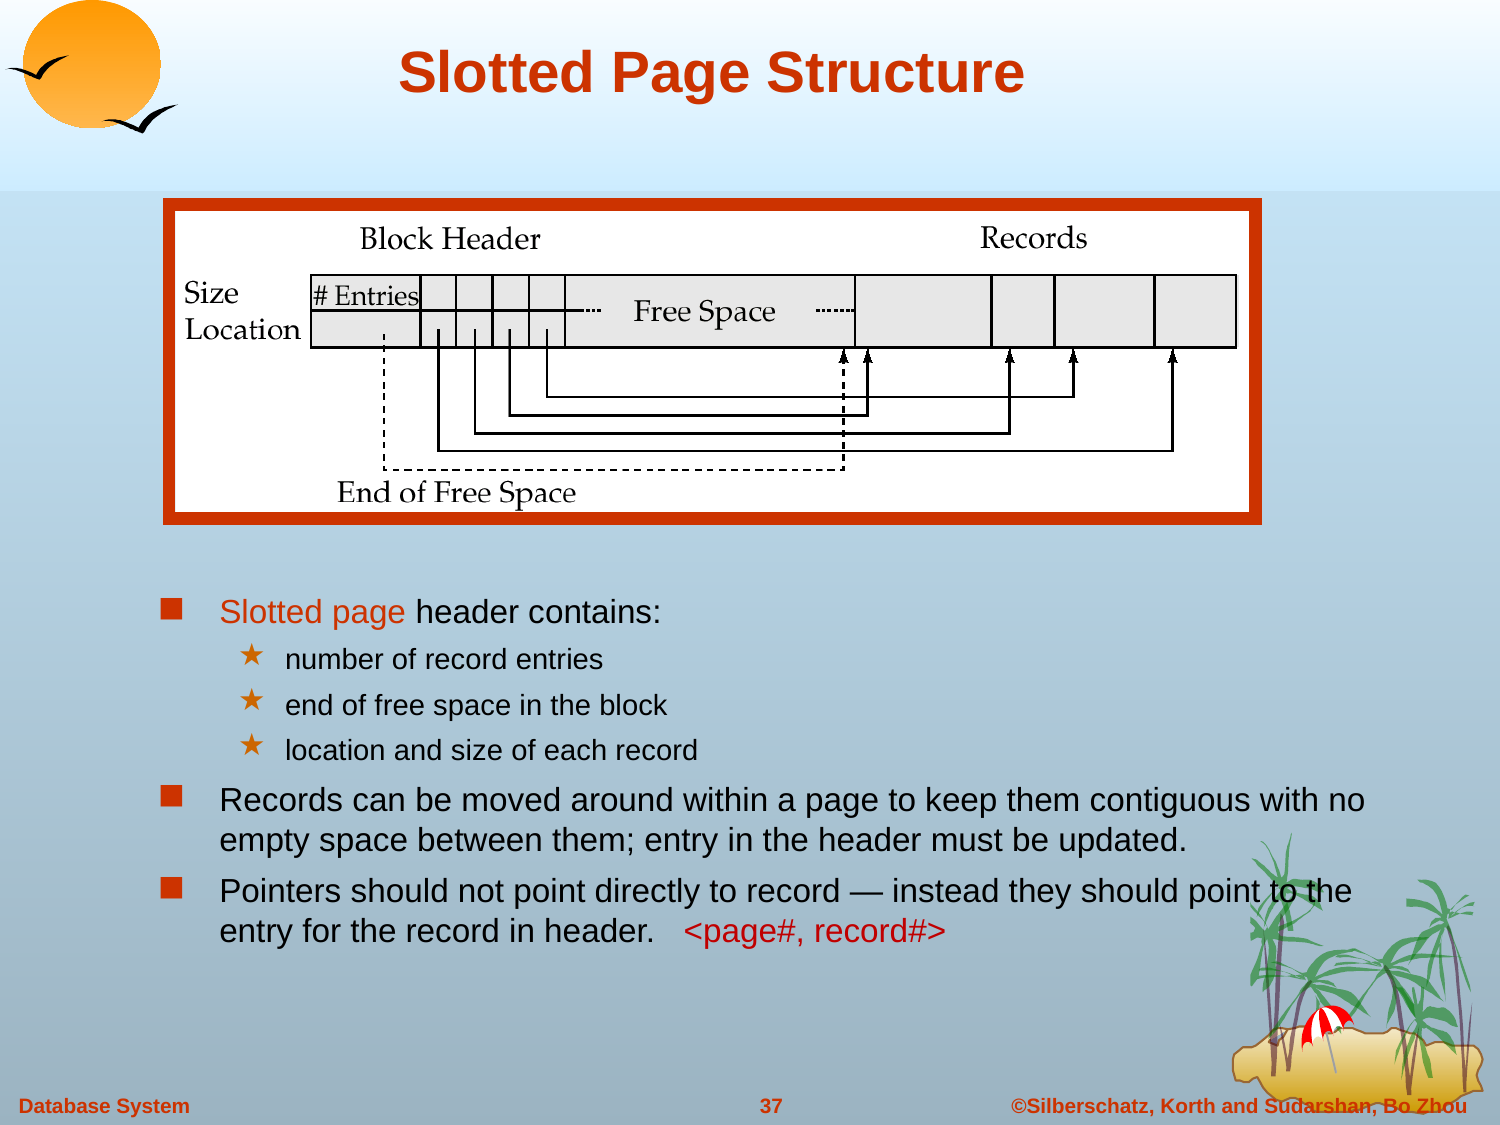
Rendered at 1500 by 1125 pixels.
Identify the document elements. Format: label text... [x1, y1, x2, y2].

list Slotted page header contains: number of record entries end of free space in the block location and size of each record Records can be moved around within a page to keep them contiguous with no empty space between them; entry in the header must be updated. Pointers should not point directly to record — instead they should point to the entry for the record in header. <page#, record#> [148, 583, 1398, 1024]
title Slotted Page Structure [54, 36, 1370, 112]
picture [175, 210, 1250, 513]
